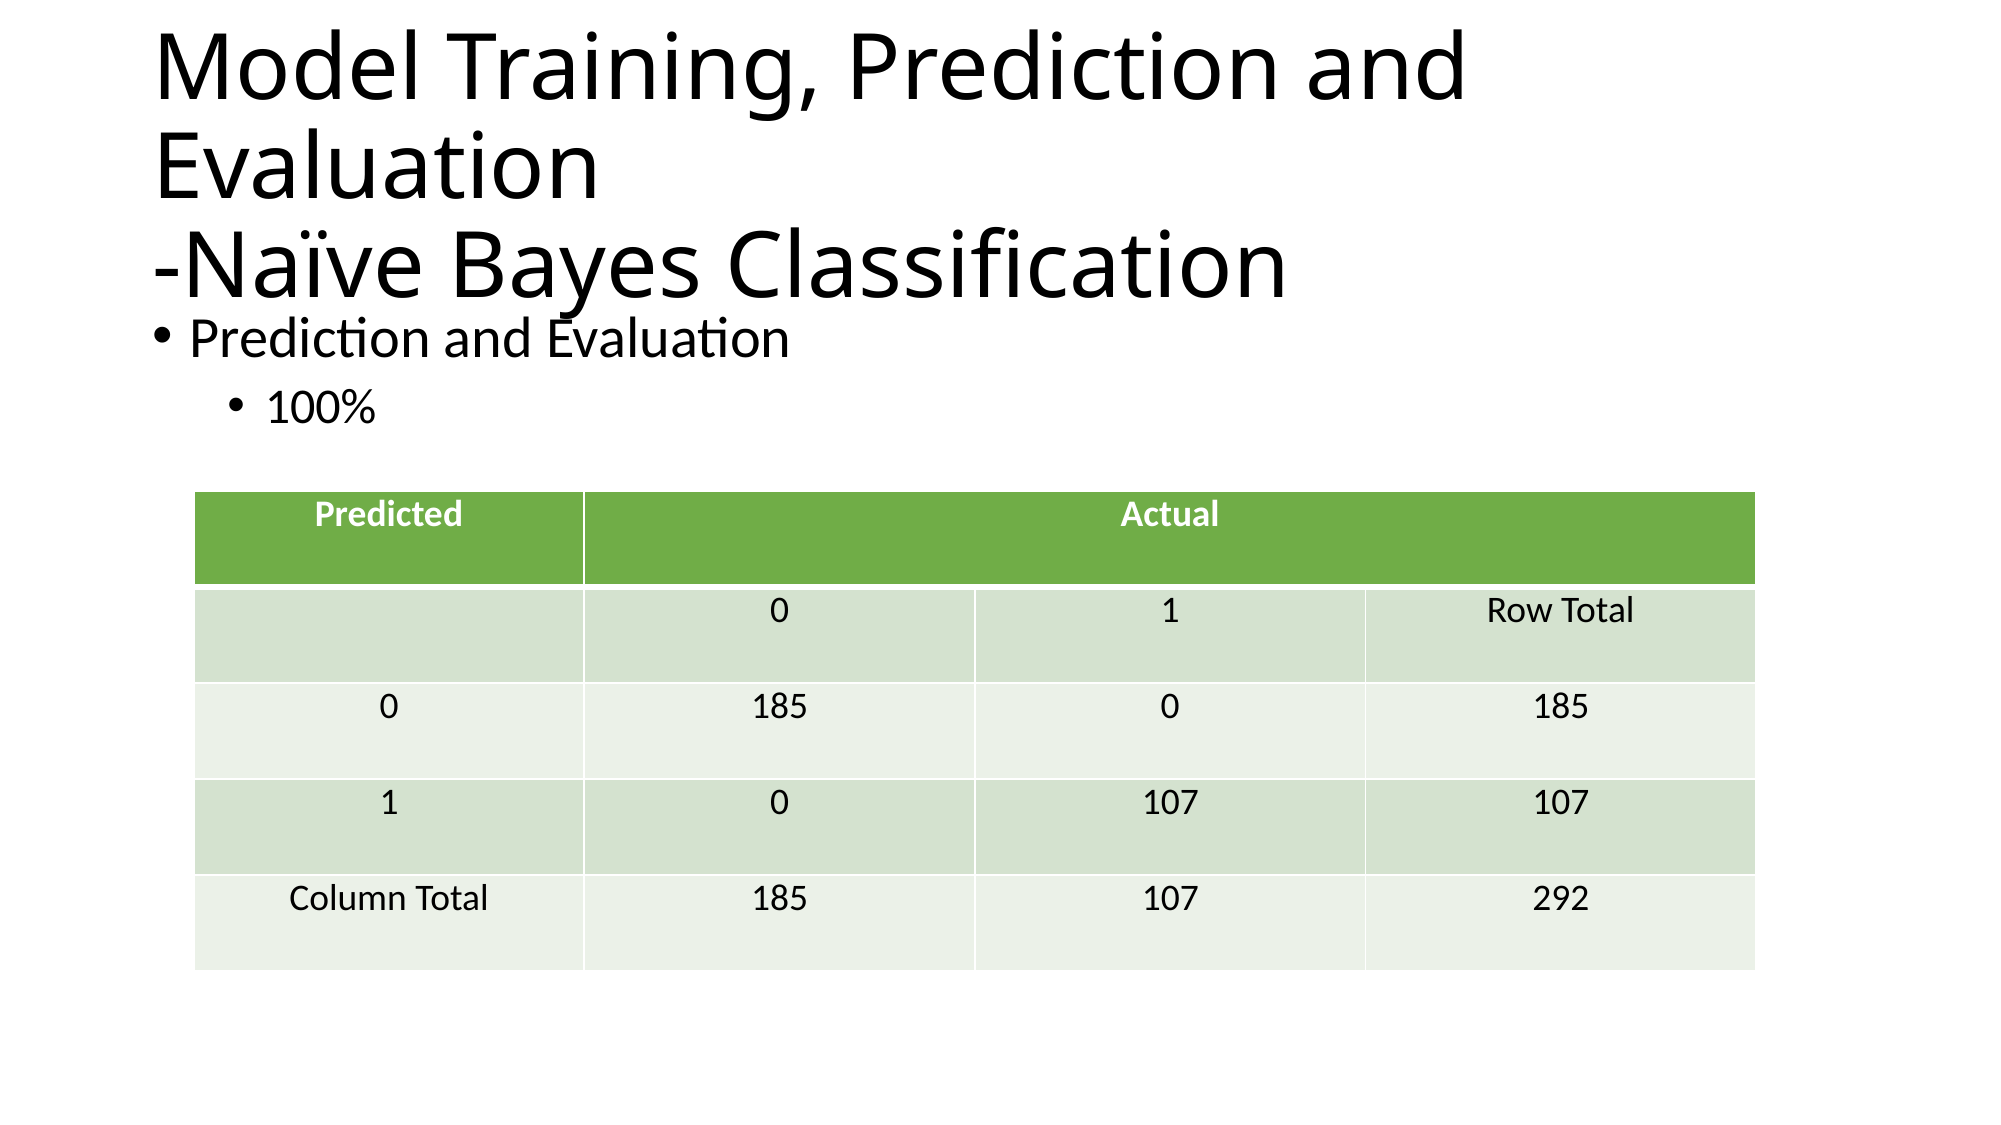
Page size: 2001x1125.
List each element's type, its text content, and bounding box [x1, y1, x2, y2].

table_cell 1 [195, 780, 583, 874]
table_cell [195, 590, 583, 682]
table_cell 1 [976, 590, 1365, 682]
table_cell 185 [585, 876, 974, 970]
title Model Training, Prediction and Evaluation -Naïve Bayes Classification [137, 59, 1863, 278]
table_cell 185 [585, 684, 974, 778]
table_cell 0 [195, 684, 583, 778]
table_cell 185 [1366, 684, 1755, 778]
table_cell 0 [976, 684, 1365, 778]
table_header Actual [585, 492, 1755, 584]
table_cell Column Total [195, 876, 583, 970]
table_cell Row Total [1366, 590, 1755, 682]
table_cell 0 [585, 590, 974, 682]
table_cell 107 [1366, 780, 1755, 874]
table_cell 0 [585, 780, 974, 874]
table_header Predicted [195, 492, 583, 584]
table_cell 107 [976, 780, 1365, 874]
table_cell 107 [976, 876, 1365, 970]
table_cell 292 [1366, 876, 1755, 970]
list Prediction and Evaluation 100% [137, 299, 1863, 1103]
